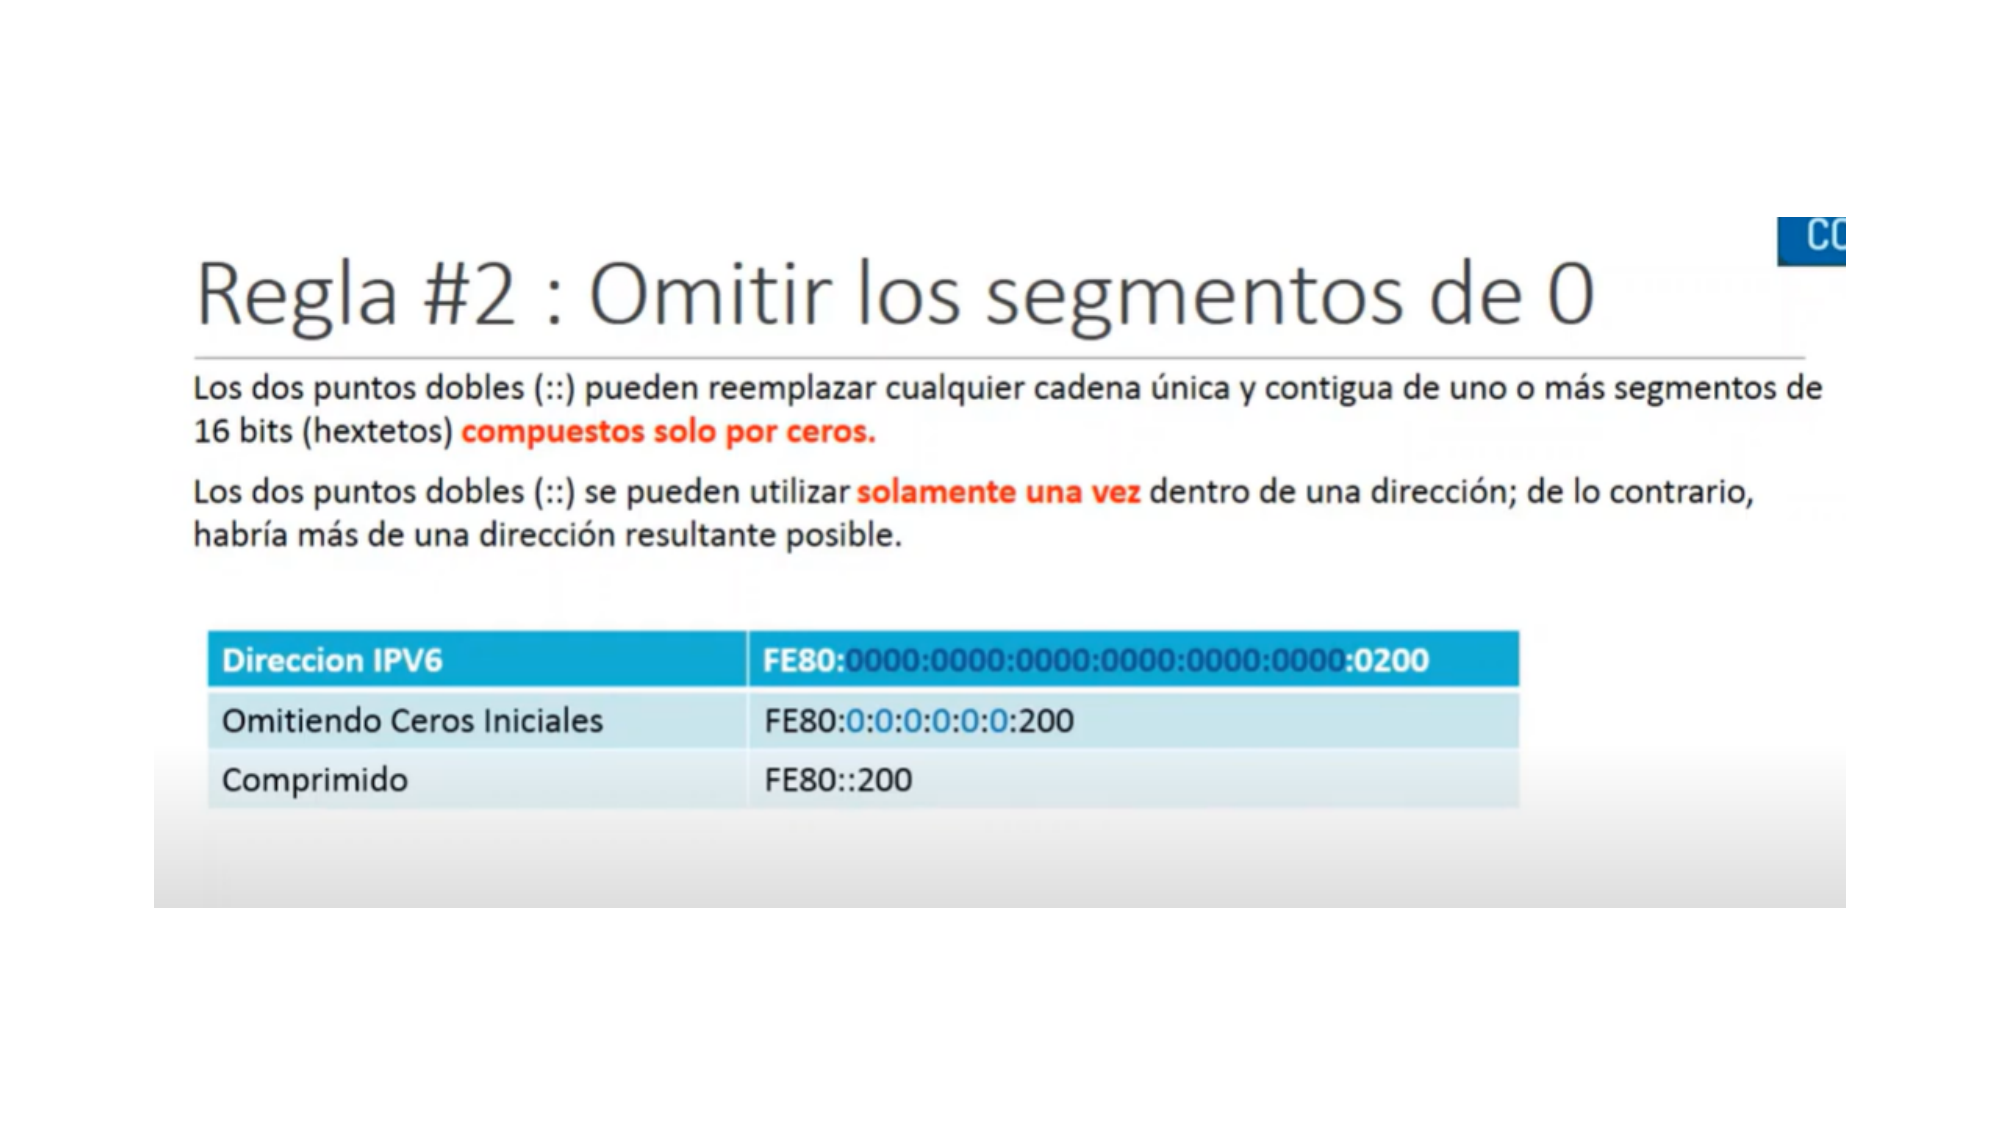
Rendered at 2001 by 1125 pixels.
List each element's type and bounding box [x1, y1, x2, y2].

picture [154, 217, 1846, 908]
